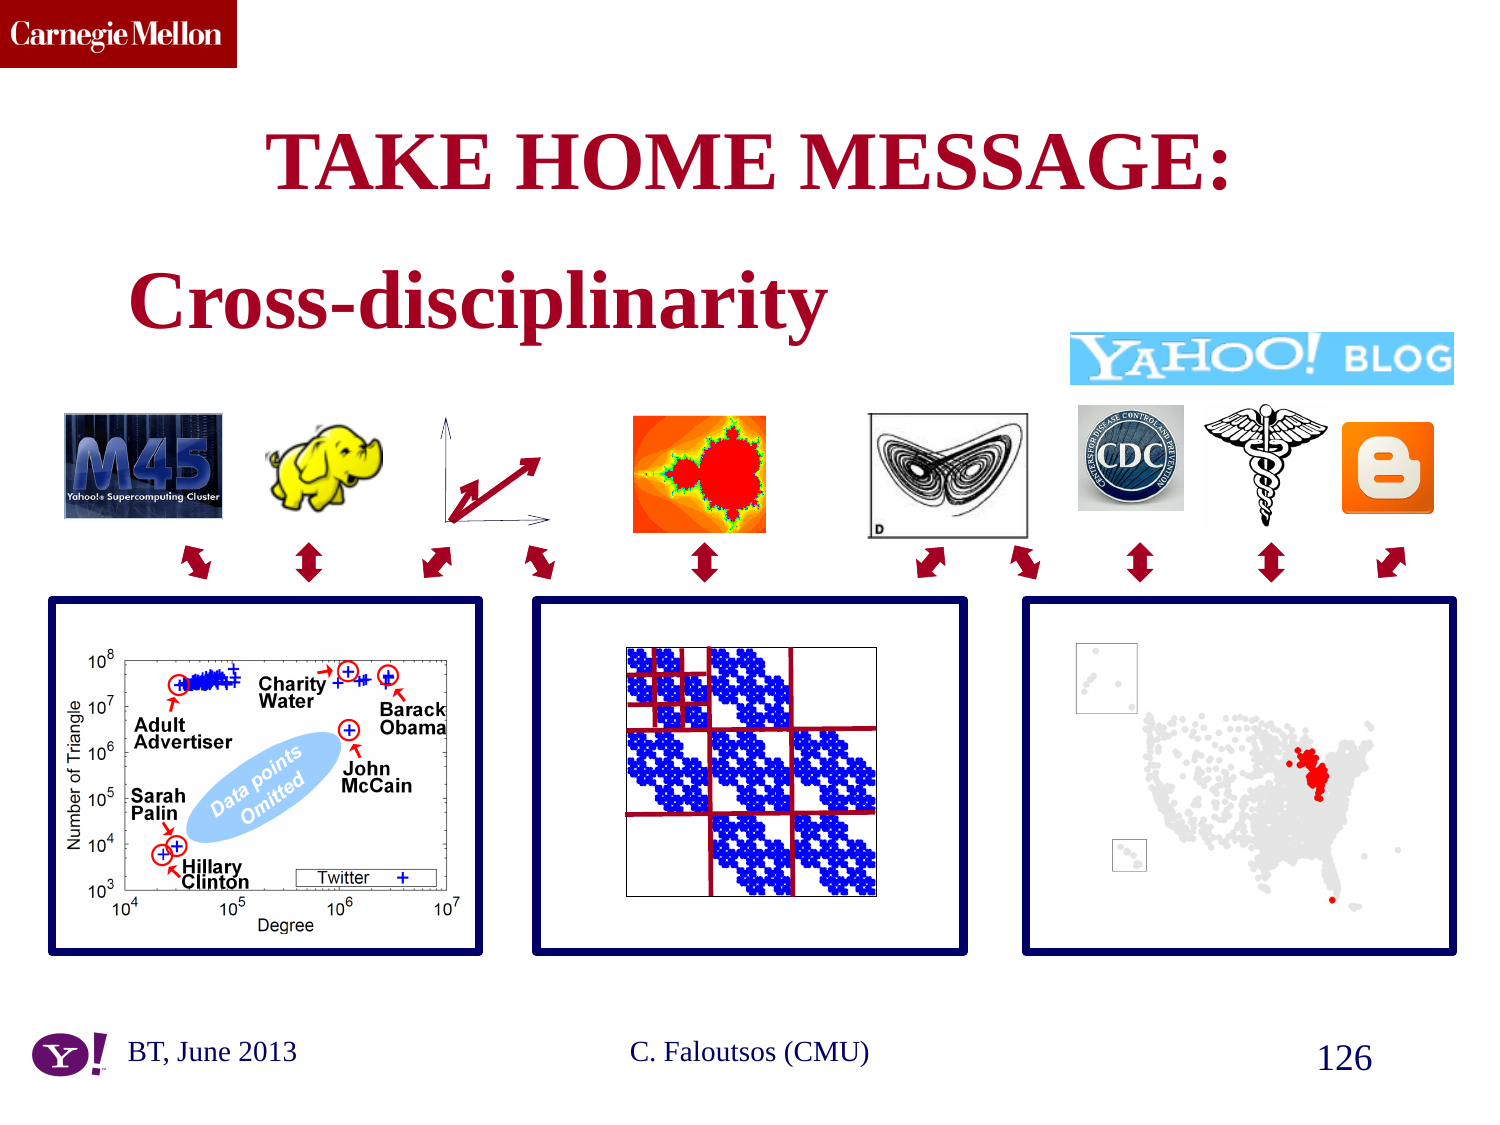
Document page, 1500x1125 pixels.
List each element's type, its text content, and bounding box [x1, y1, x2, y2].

text_box [525, 545, 555, 580]
text_box [422, 547, 452, 578]
picture [64, 412, 224, 519]
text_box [445, 416, 551, 524]
text_box [52, 599, 480, 952]
picture [1069, 331, 1455, 386]
picture [611, 409, 782, 538]
picture [265, 405, 383, 524]
picture [1342, 422, 1434, 514]
picture [1078, 405, 1184, 512]
text_box [1025, 599, 1453, 952]
picture [867, 412, 1029, 539]
picture [31, 1031, 112, 1081]
picture [62, 647, 463, 936]
text_box [1127, 542, 1154, 583]
text_box [1258, 542, 1285, 583]
picture [0, 0, 237, 68]
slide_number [112, 1024, 426, 1101]
text_box [536, 599, 964, 952]
list Cross-disciplinarity [112, 237, 1388, 1001]
text_box [295, 542, 322, 583]
picture [1059, 630, 1406, 928]
text_box [1376, 547, 1406, 578]
slide_number 126 [1074, 1024, 1388, 1101]
footer C. Faloutsos (CMU) [512, 1024, 988, 1101]
text_box [691, 546, 718, 583]
text_box [1010, 546, 1040, 580]
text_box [617, 641, 883, 907]
title TAKE HOME MESSAGE: [112, 99, 1388, 213]
text_box [181, 545, 211, 580]
picture [1203, 403, 1329, 528]
text_box [916, 547, 946, 578]
